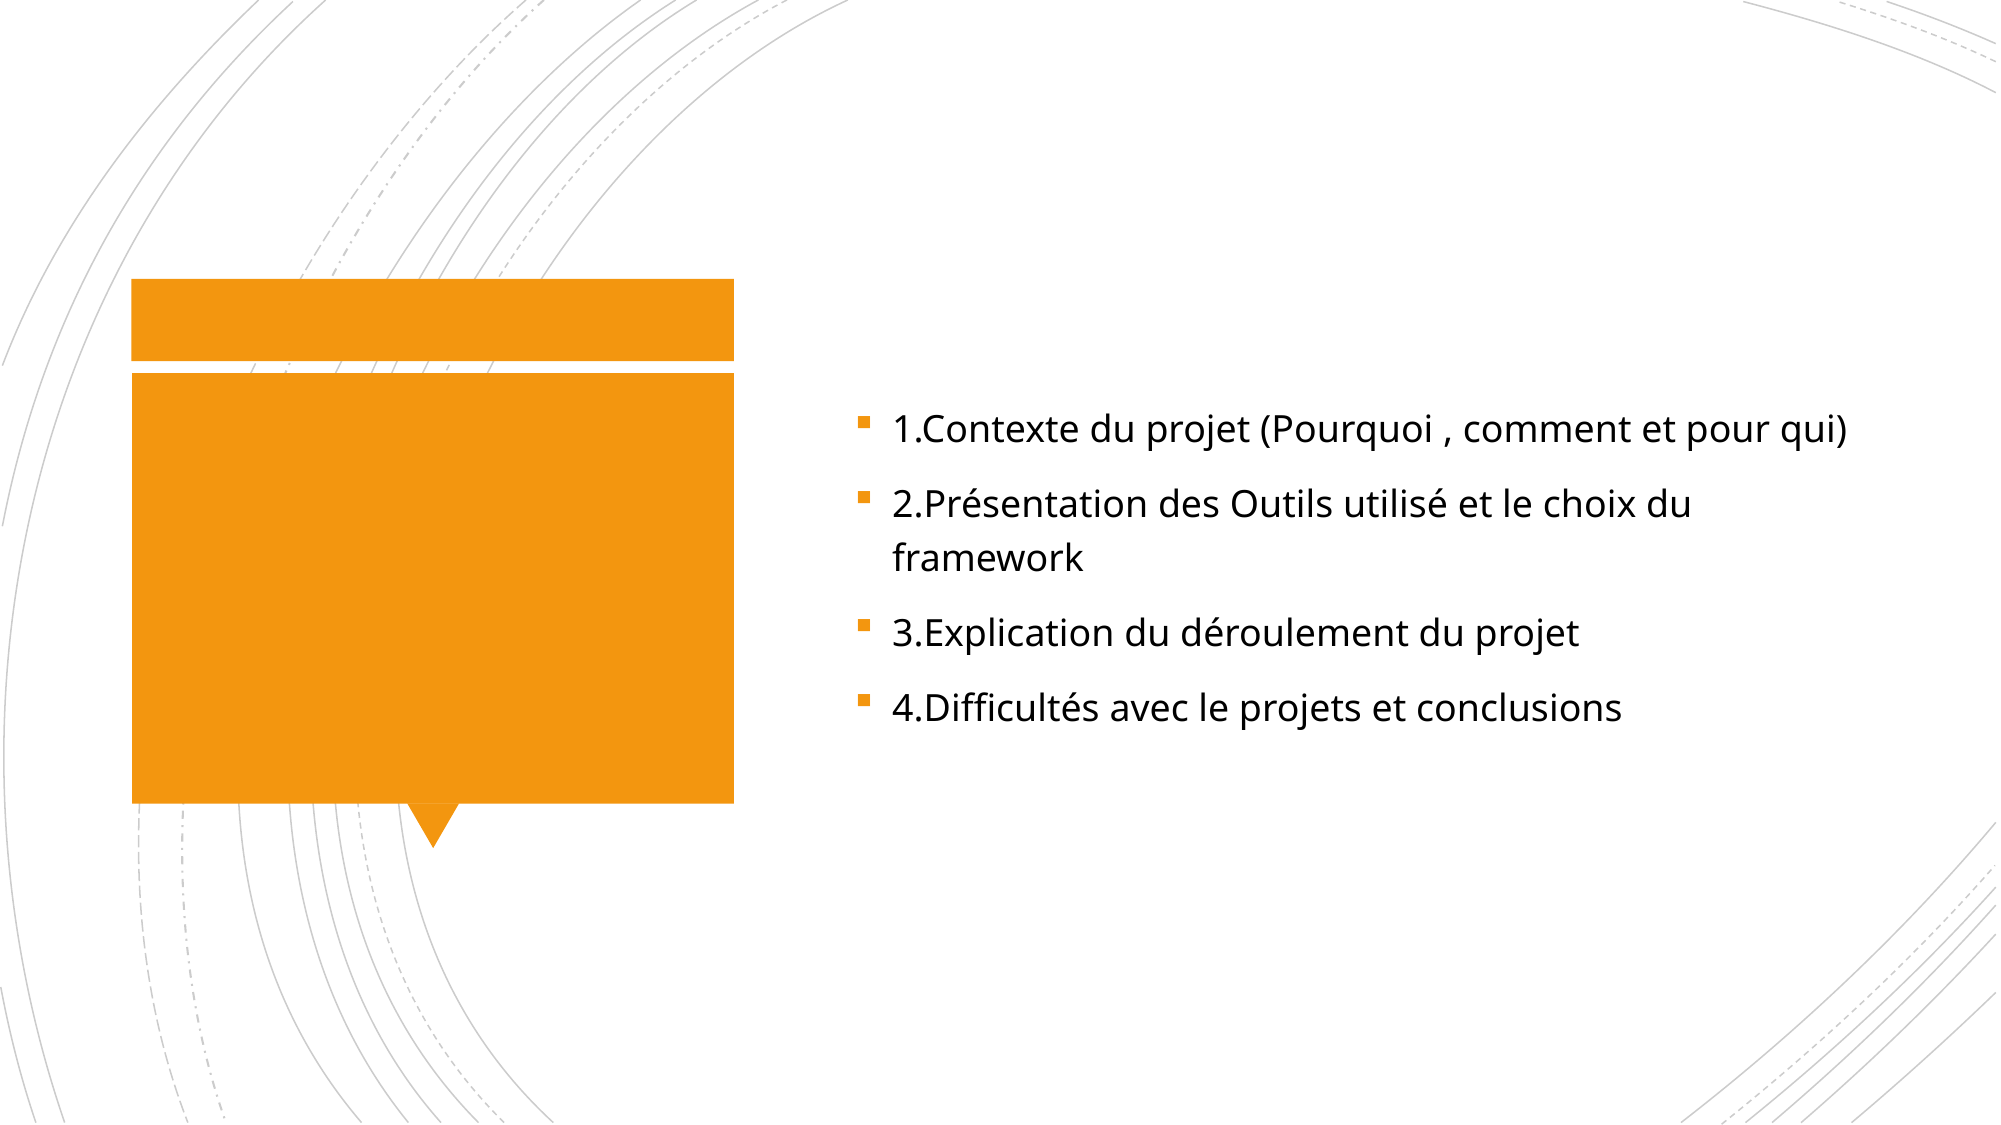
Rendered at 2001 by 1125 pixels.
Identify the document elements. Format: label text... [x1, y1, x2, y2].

list 1.Contexte du projet (Pourquoi , comment et pour qui) 2.Présentation des Outils utilisé et le choix du framework 3.Explication du déroulement du projet 4.Difficultés avec le projets et conclusions [839, 131, 1871, 993]
